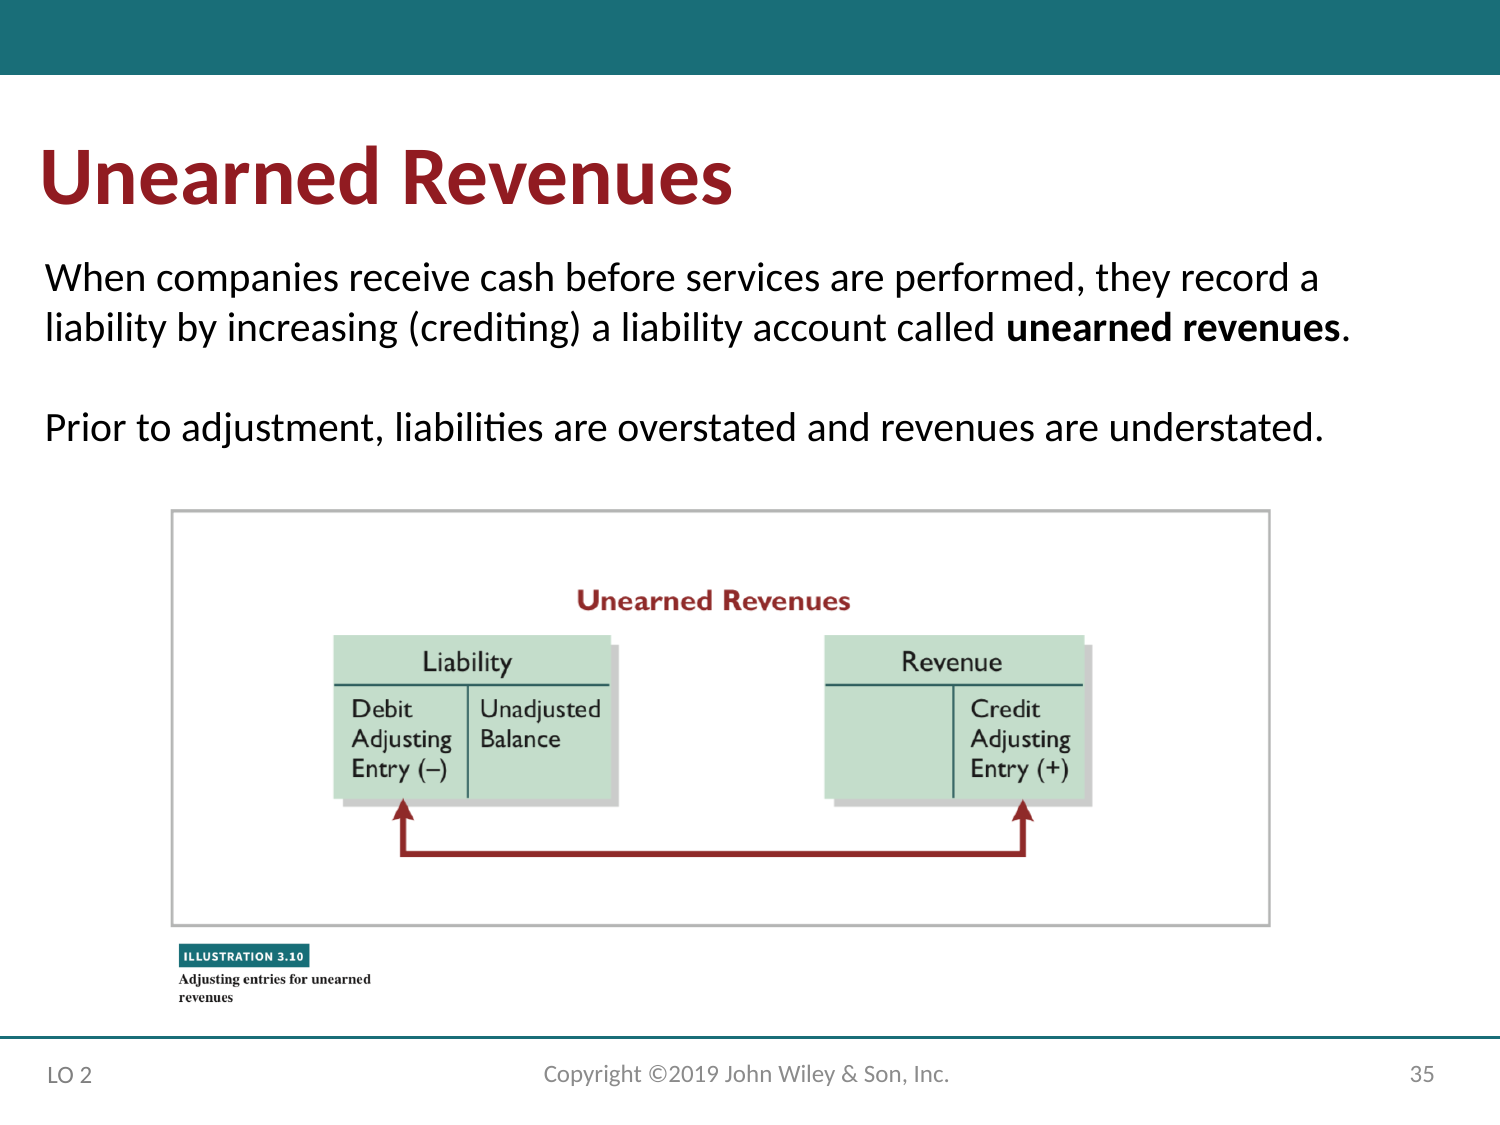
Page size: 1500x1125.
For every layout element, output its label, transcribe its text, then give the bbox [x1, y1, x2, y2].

footer Copyright ©2019 John Wiley & Son, Inc. [496, 1042, 1004, 1103]
list LO 2 [37, 1051, 118, 1125]
picture [162, 499, 1278, 1009]
text_box When companies receive cash before services are performed, they record a liability by increasing (crediting) a liability account called unearned revenues. Prior to adjustment, liabilities are overstated and revenues are understated. [30, 242, 1450, 518]
title Unearned Revenues [24, 125, 1475, 328]
slide_number 35 [1059, 1042, 1450, 1103]
